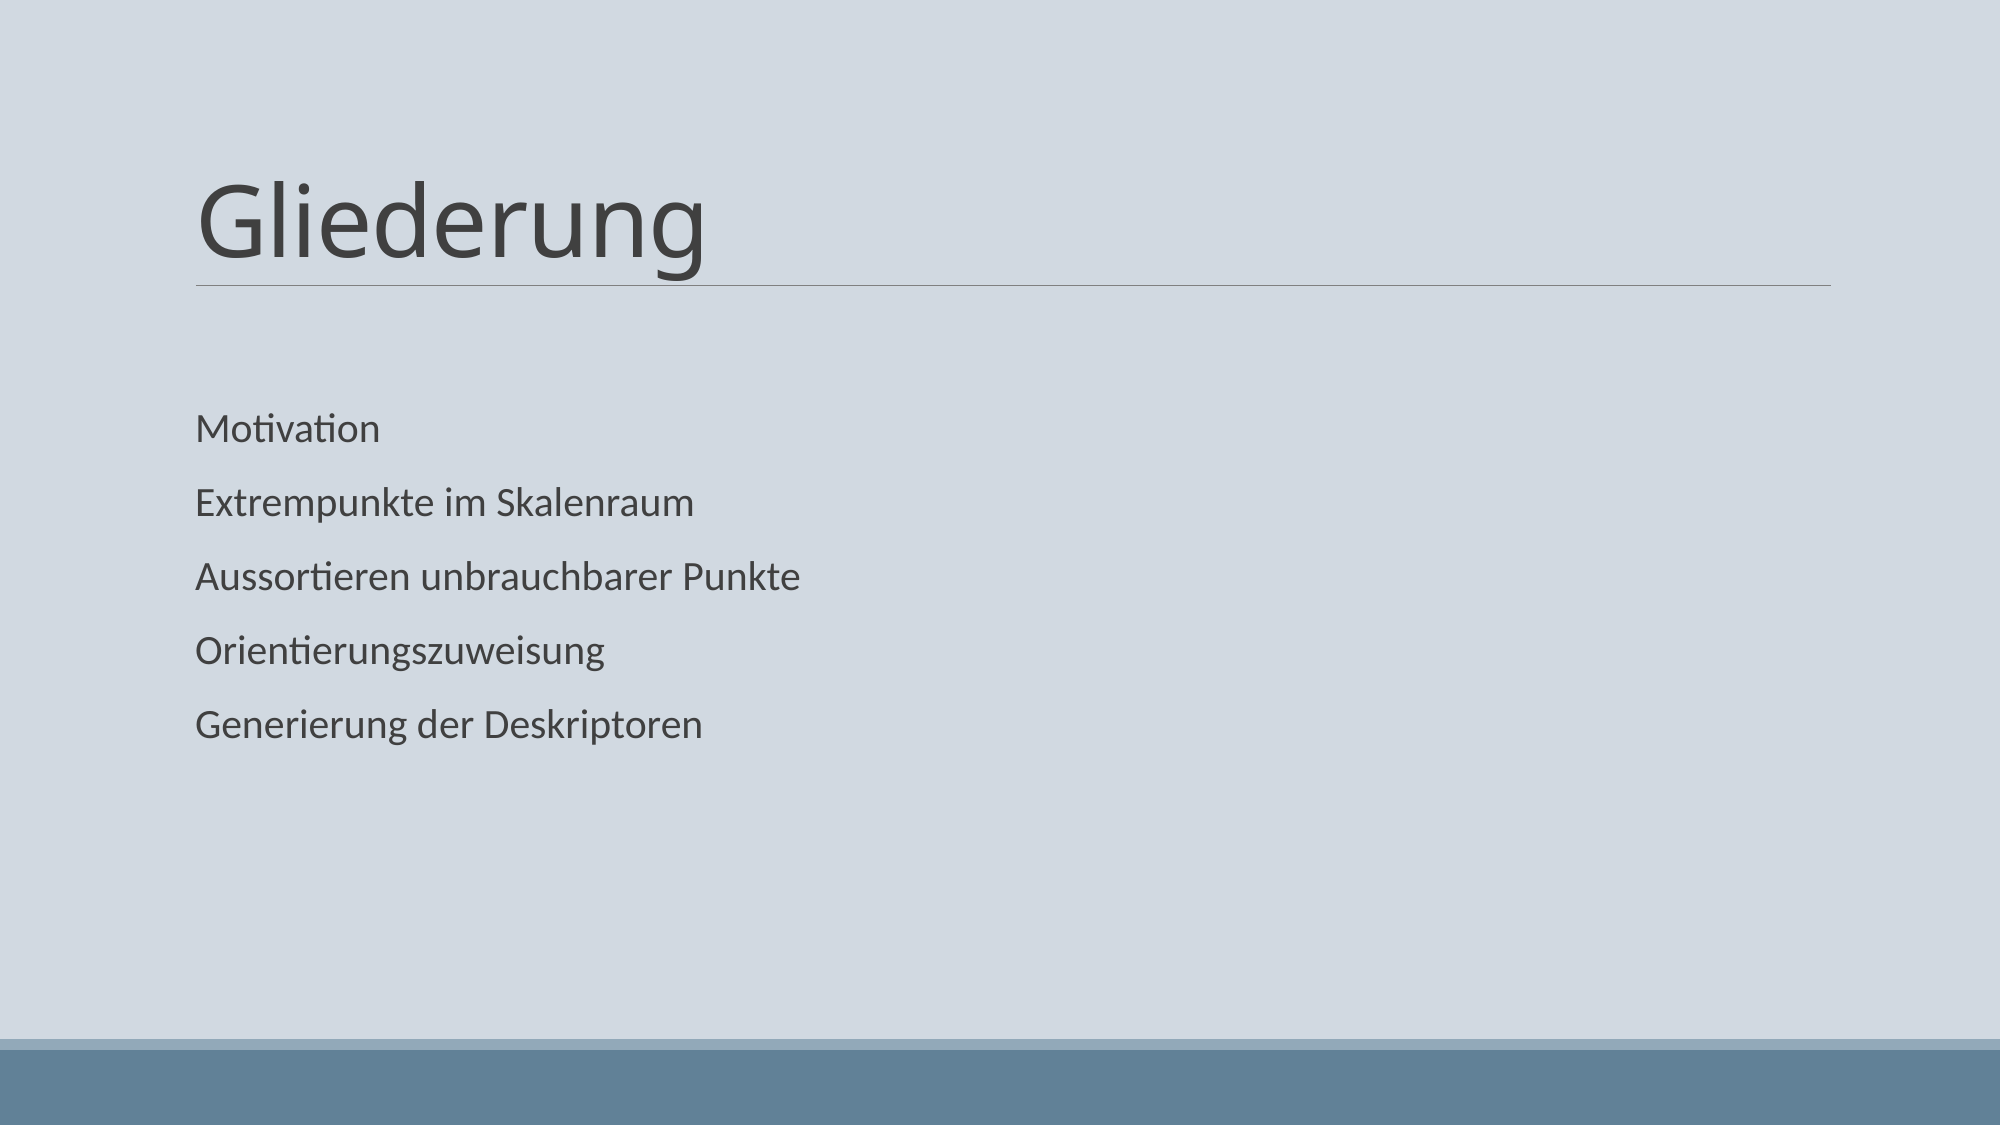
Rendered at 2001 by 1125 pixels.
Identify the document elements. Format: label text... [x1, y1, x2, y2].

list Motivation Extrempunkte im Skalenraum Aussortieren unbrauchbarer Punkte Orientierungszuweisung Generierung der Deskriptoren [180, 398, 1830, 893]
title Gliederung [180, 47, 1830, 285]
